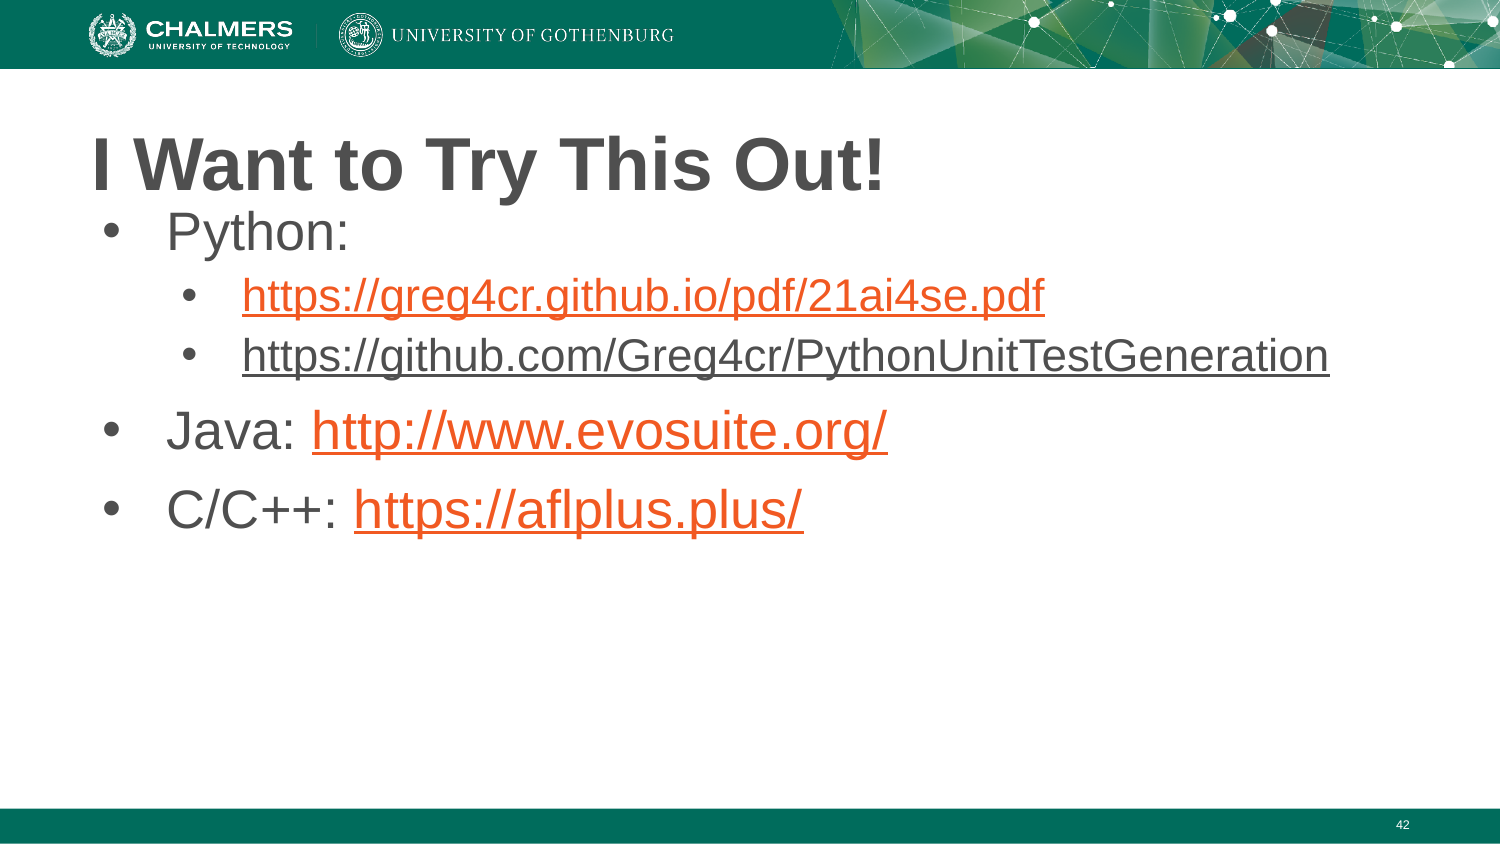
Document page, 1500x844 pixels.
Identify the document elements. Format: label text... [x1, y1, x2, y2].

list Python: https://greg4cr.github.io/pdf/21ai4se.pdf https://github.com/Greg4cr/PythonUnitTestGeneration Java: http://www.evosuite.org/ C/C++: https://aflplus.plus/ [76, 196, 1426, 782]
title I Want to Try This Out! [76, 100, 1425, 196]
picture [759, 0, 1500, 68]
picture [64, 0, 696, 85]
slide_number ‹#› [1074, 809, 1425, 844]
